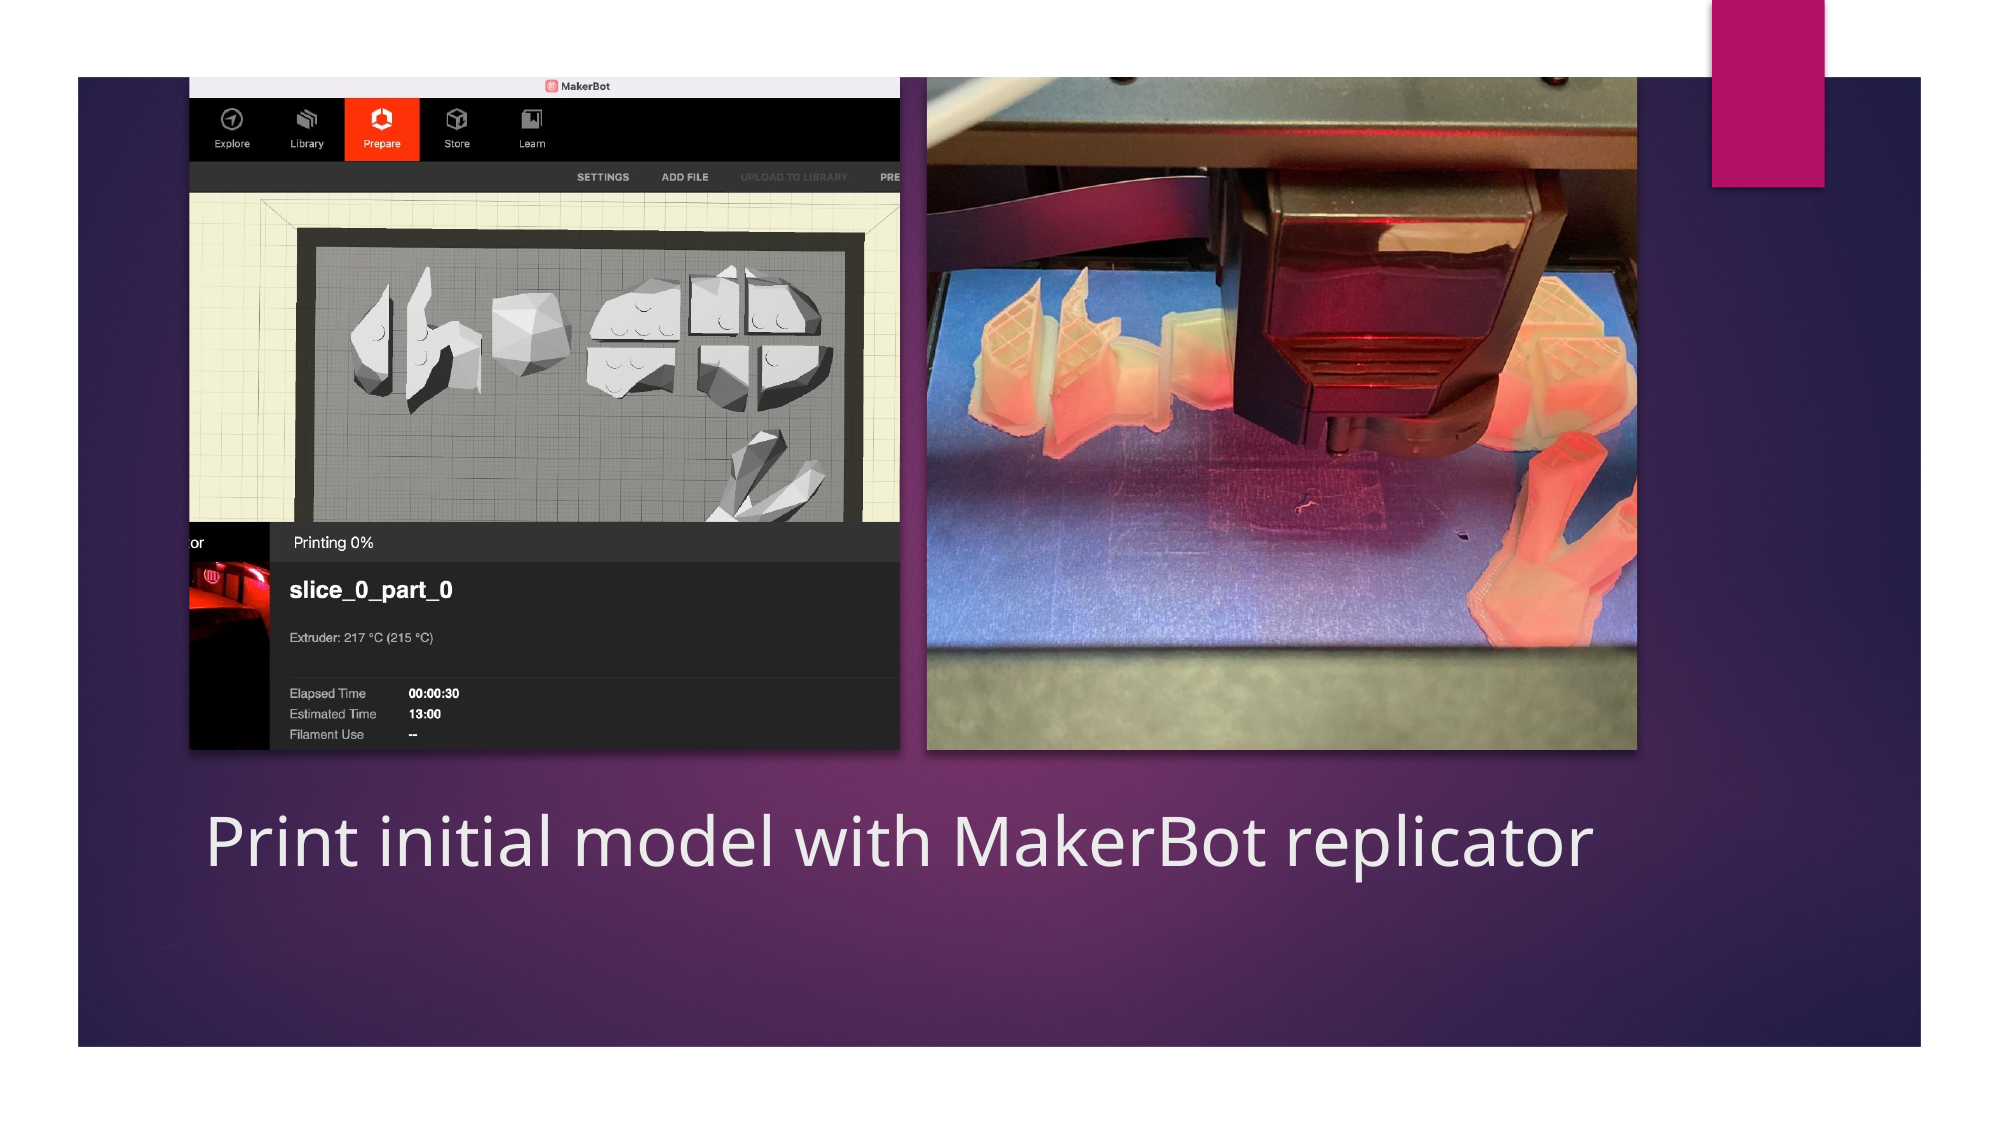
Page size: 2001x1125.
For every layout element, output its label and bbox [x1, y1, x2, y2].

picture [189, 77, 901, 751]
text_box [0, 0, 2000, 1125]
picture [926, 77, 1638, 751]
